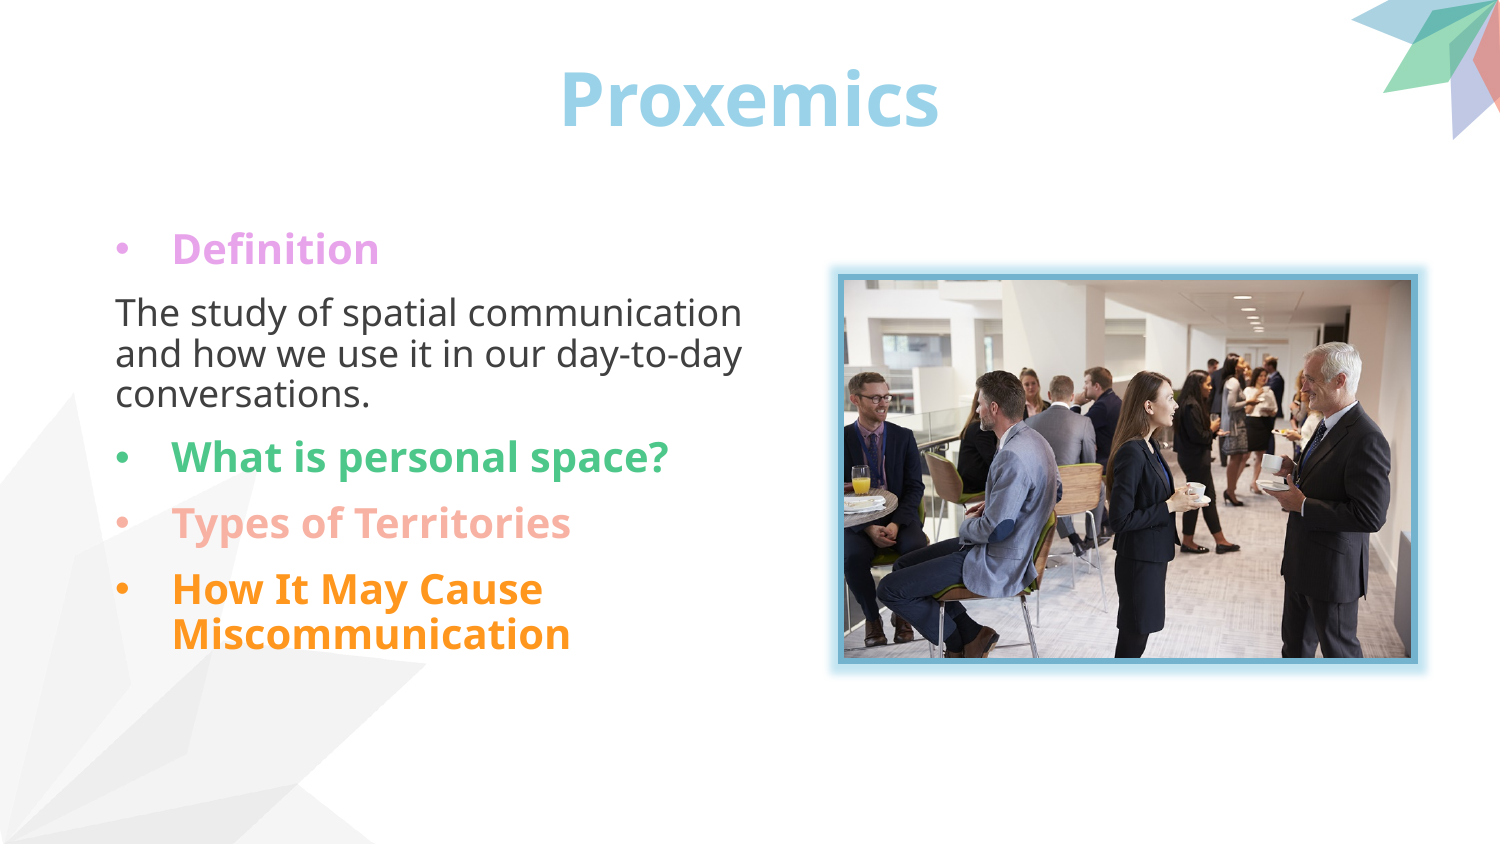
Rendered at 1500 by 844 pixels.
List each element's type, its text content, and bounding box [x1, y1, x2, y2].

text_box Proxemics [543, 43, 957, 149]
picture [0, 0, 1500, 844]
text_box Definition The study of spatial communication and how we use it in our day-to-day conversations. What is personal space? Types of Territories How It May Cause Miscommunication [100, 221, 834, 718]
